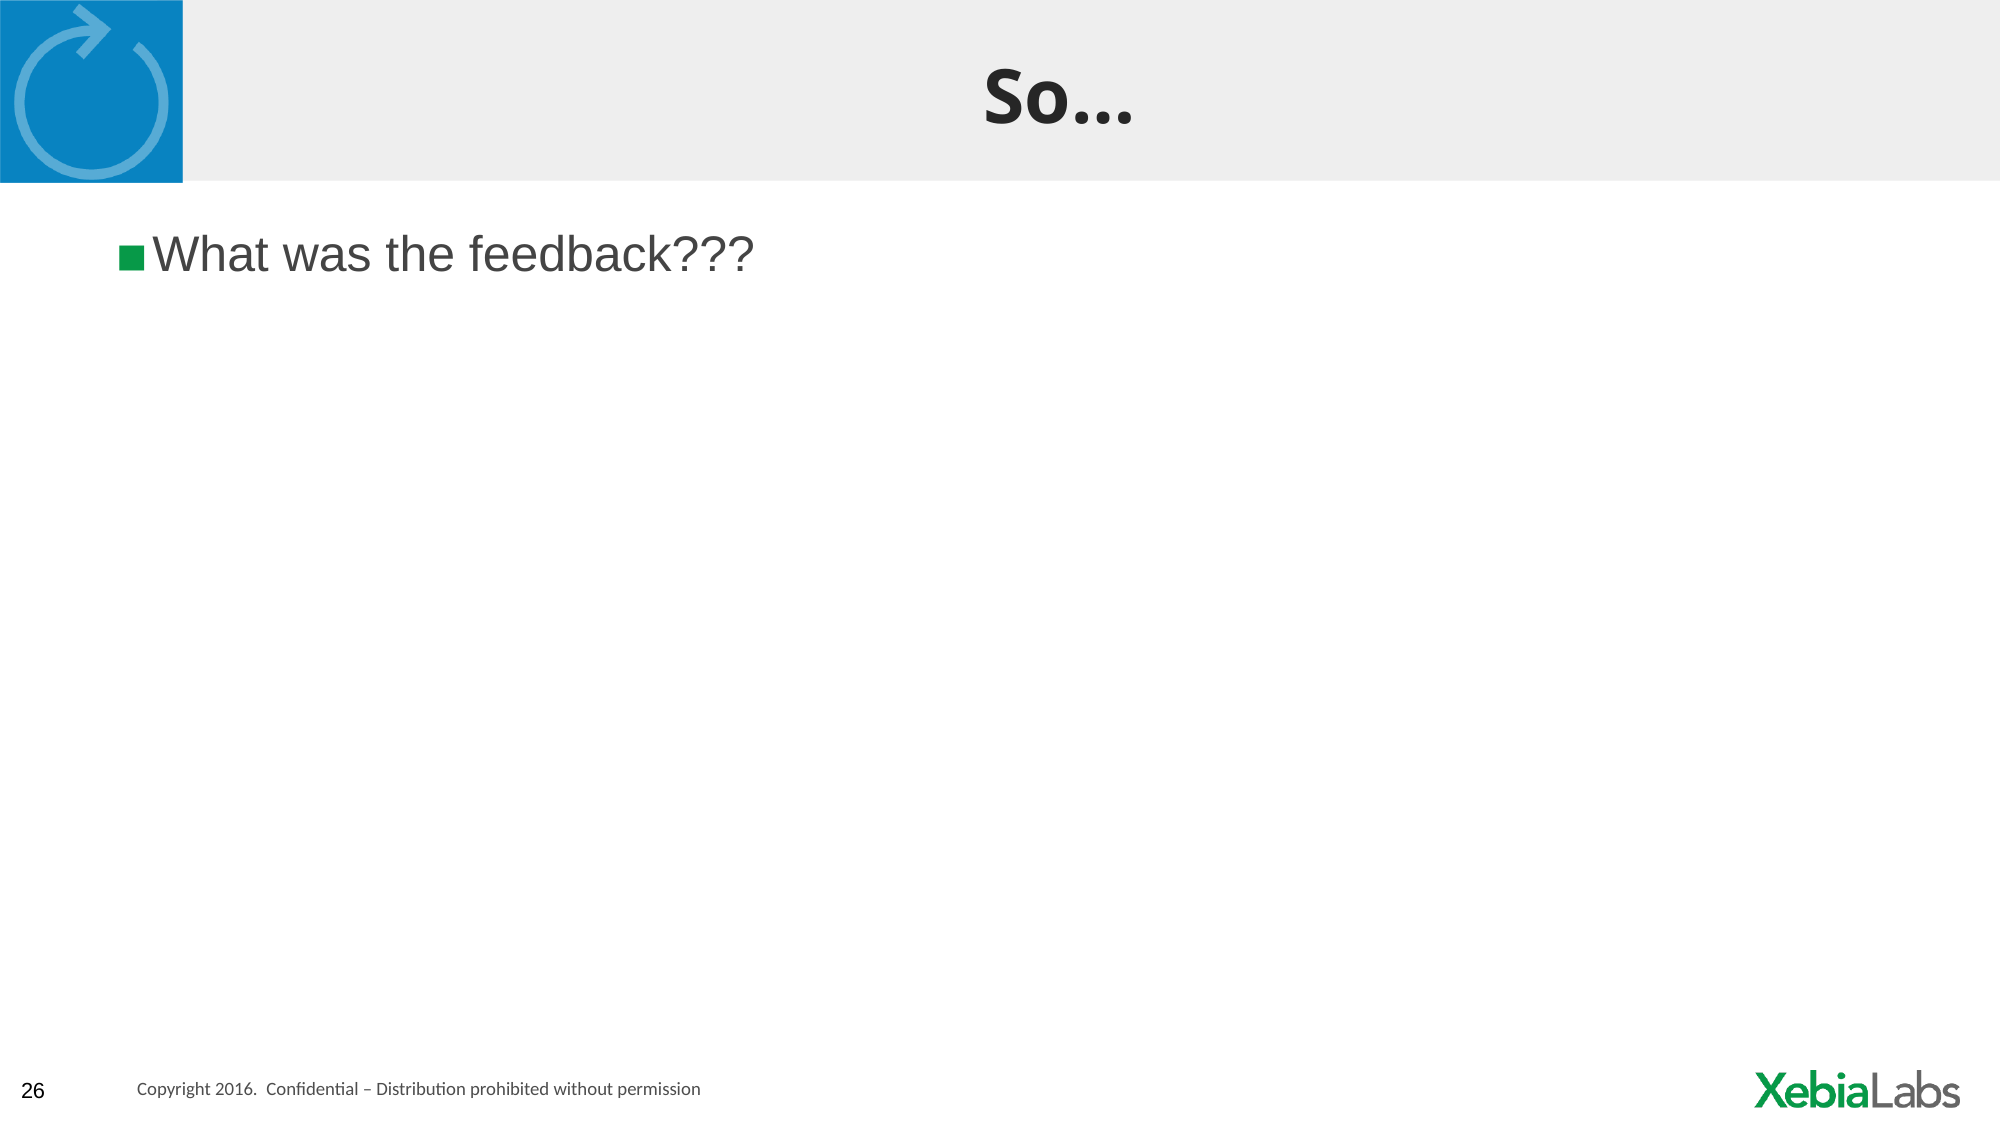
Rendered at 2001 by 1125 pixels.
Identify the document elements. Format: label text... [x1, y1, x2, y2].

list What was the feedback??? [99, 214, 1950, 1056]
picture [1754, 1070, 1960, 1108]
title So… [218, 11, 1900, 176]
picture [15, 5, 168, 179]
